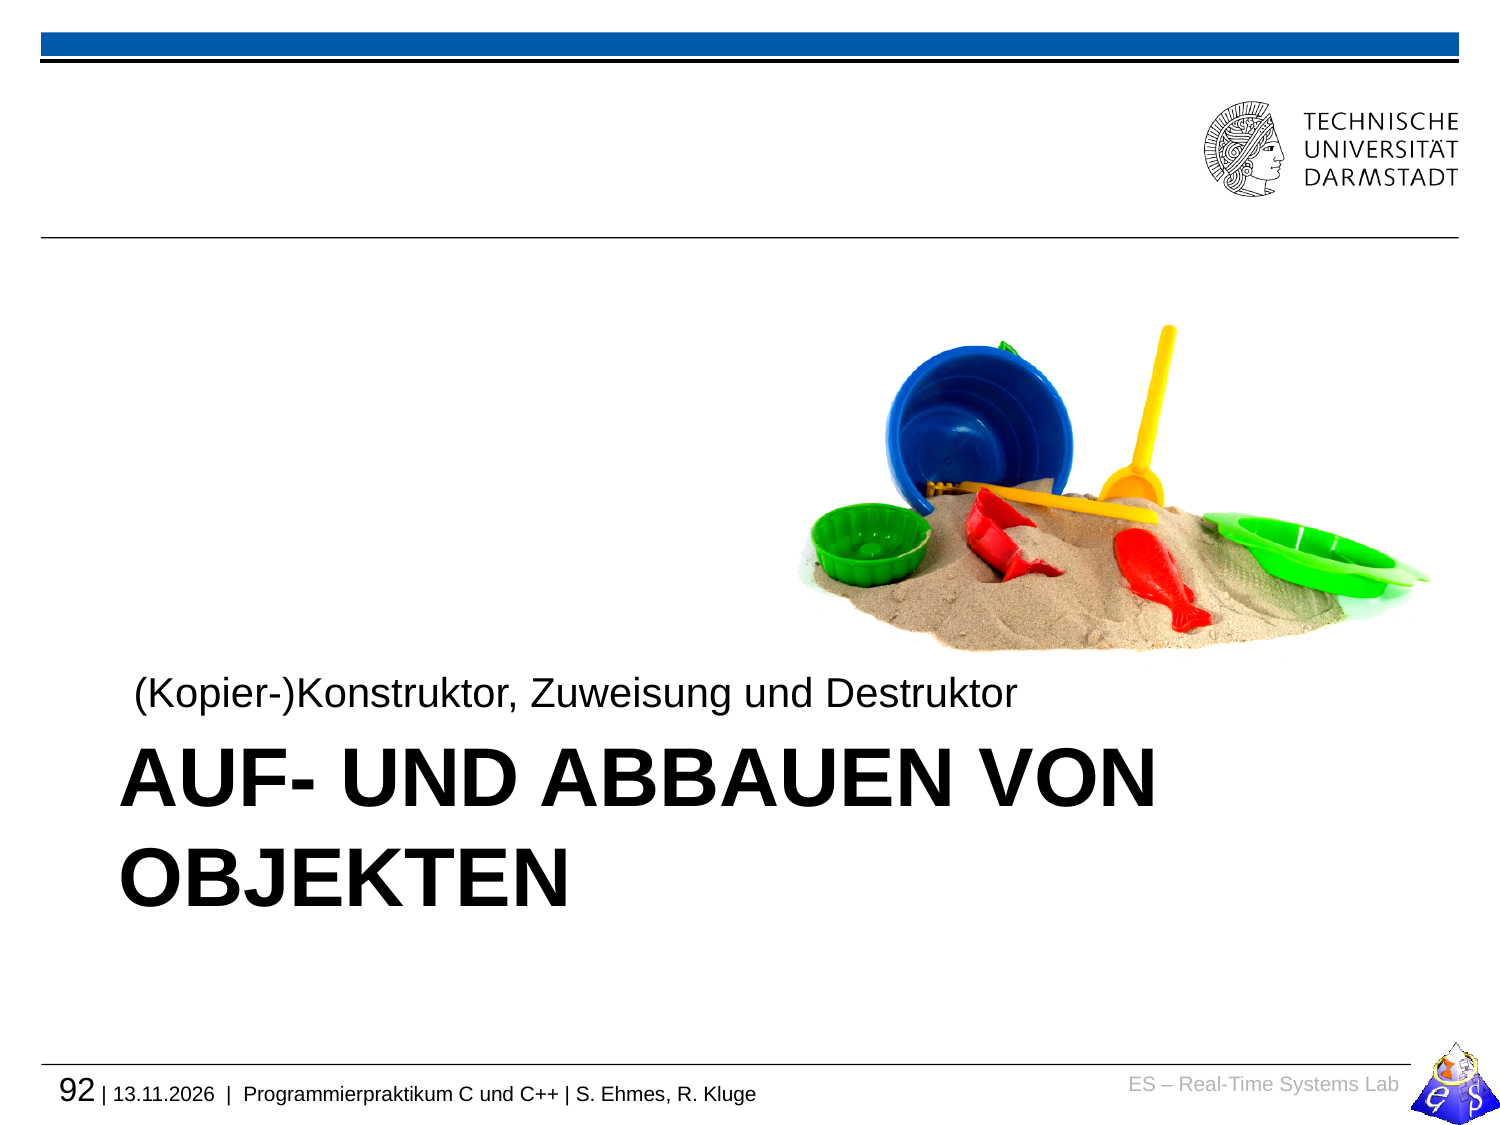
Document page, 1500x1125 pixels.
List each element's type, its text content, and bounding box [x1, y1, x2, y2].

picture [1411, 1041, 1500, 1125]
list (Kopier-)Konstruktor, Zuweisung und Destruktor [118, 476, 1394, 723]
picture [755, 219, 1466, 691]
picture [1175, 84, 1483, 214]
title Auf- und Abbauen von Objekten [118, 723, 1394, 947]
